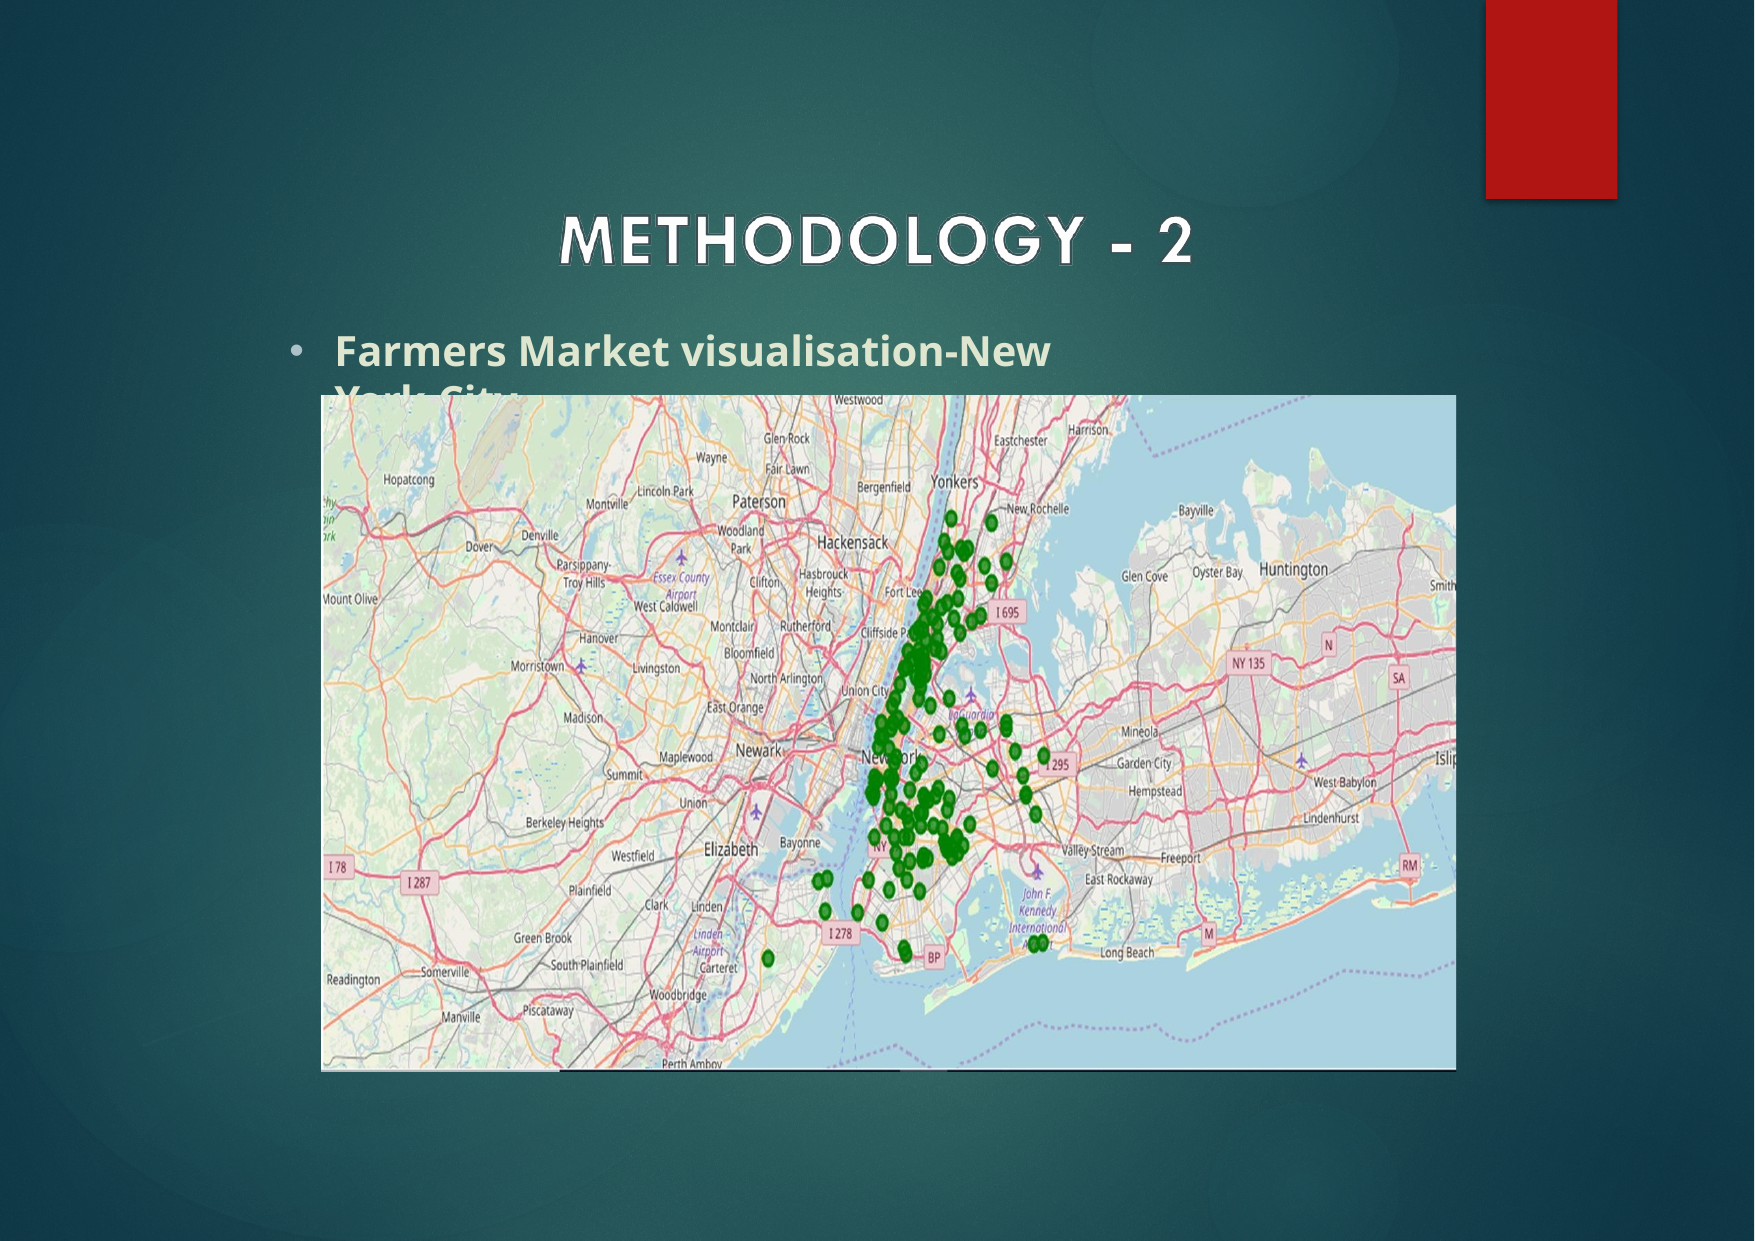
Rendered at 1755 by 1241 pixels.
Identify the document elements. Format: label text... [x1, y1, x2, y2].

text_box [1160, 217, 1190, 262]
text_box [1109, 241, 1133, 254]
text_box [558, 213, 1087, 266]
text_box Farmers Market visualisation-New York City [287, 322, 1102, 426]
text_box [1157, 214, 1193, 265]
text_box [320, 395, 1457, 1072]
